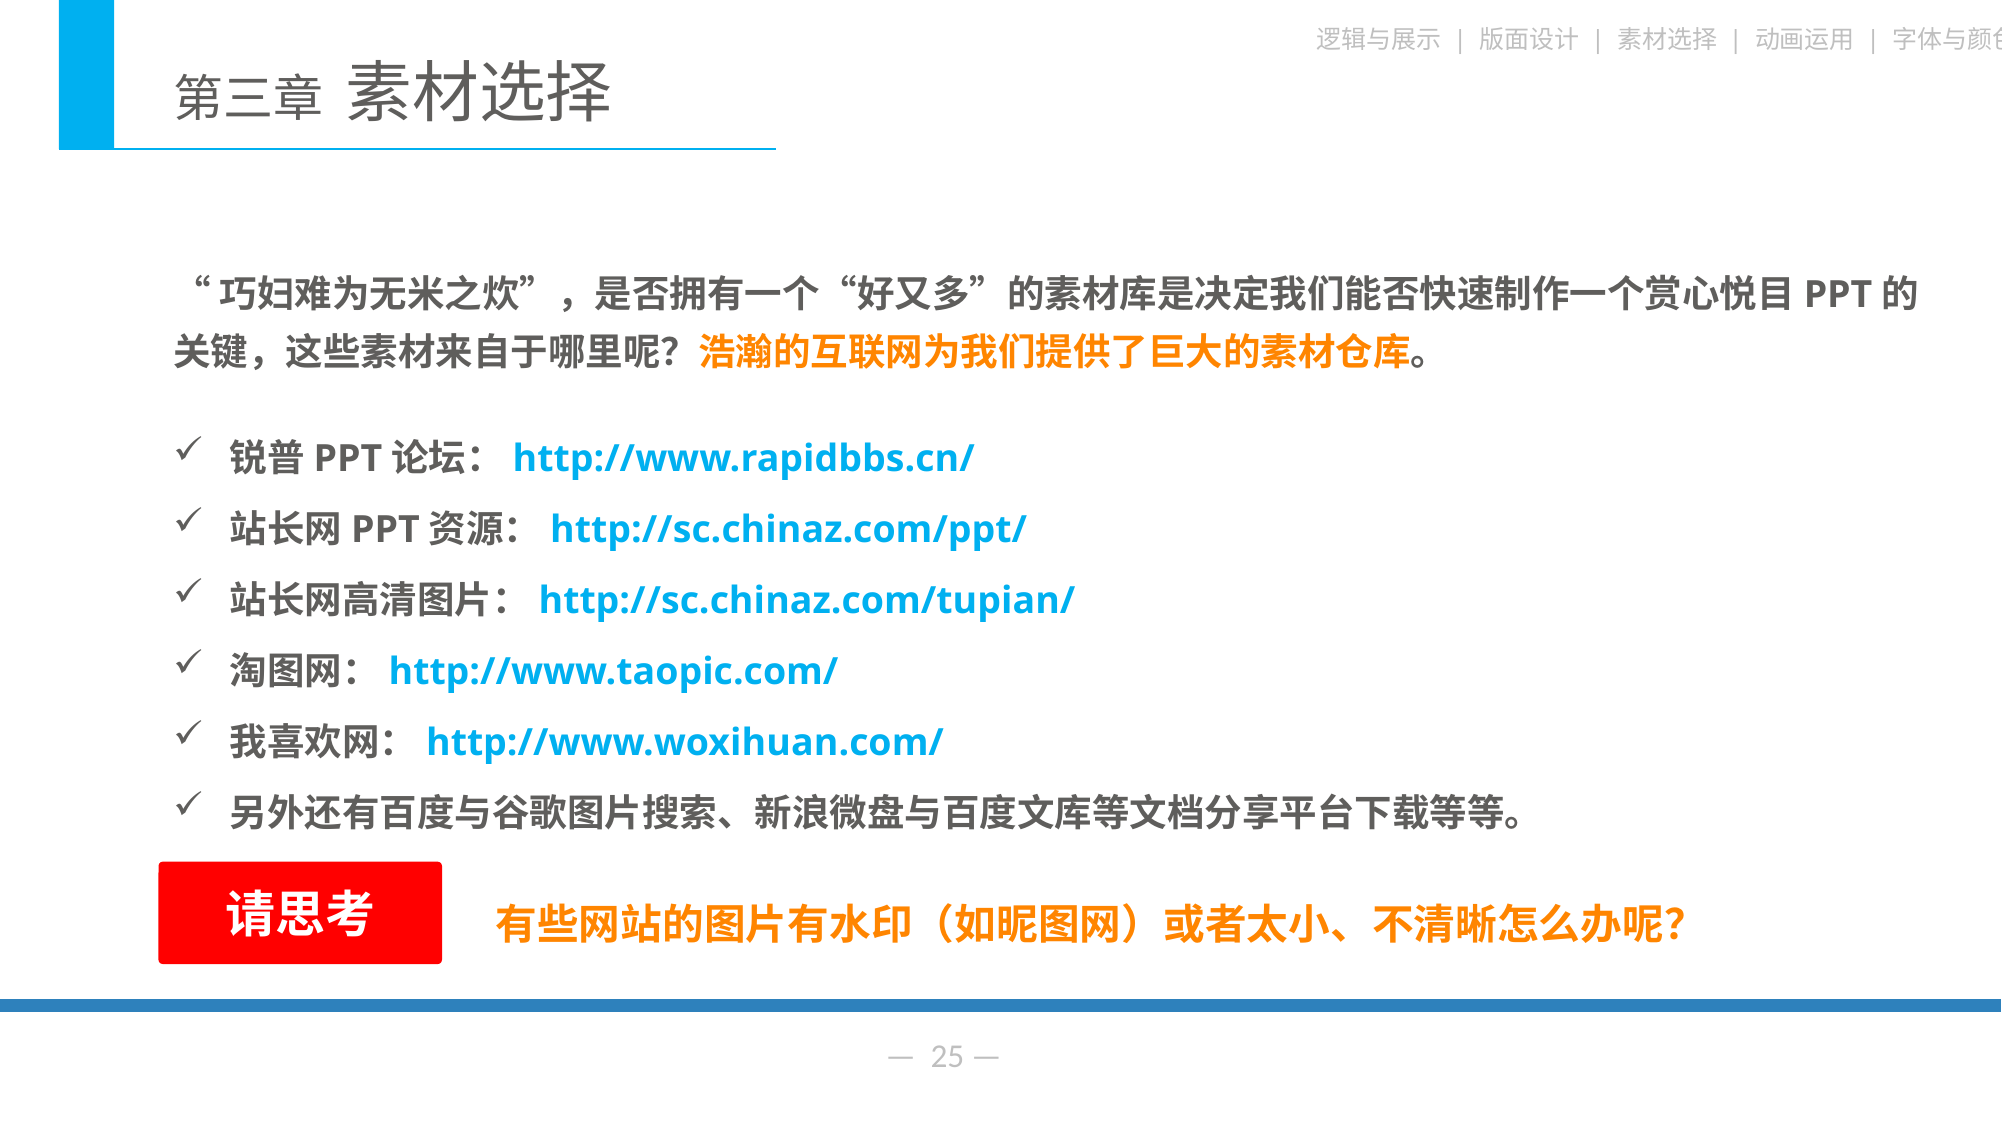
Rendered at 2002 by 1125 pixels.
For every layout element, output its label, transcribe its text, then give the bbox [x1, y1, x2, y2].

text_box 锐普PPT论坛：http://www.rapidbbs.cn/ 站长网PPT资源：http://sc.chinaz.com/ppt/ 站长网高清图片：http://sc.chinaz.com/tupian/ 淘图网：http://www.taopic.com/ 我喜欢网：http://www.woxihuan.com/ 另外还有百度与谷歌图片搜索、新浪微盘与百度文库等文档分享平台下载等等。 [158, 413, 1863, 842]
text_box “巧妇难为无米之炊”，是否拥有一个“好又多”的素材库是决定我们能否快速制作一个赏心悦目PPT的关键，这些素材来自于哪里呢？浩瀚的互联网为我们提供了巨大的素材仓库。 [158, 248, 1938, 381]
text_box 请思考 [156, 859, 445, 967]
text_box 有些网站的图片有水印（如昵图网）或者太小、不清晰怎么办呢？ [480, 875, 1804, 956]
